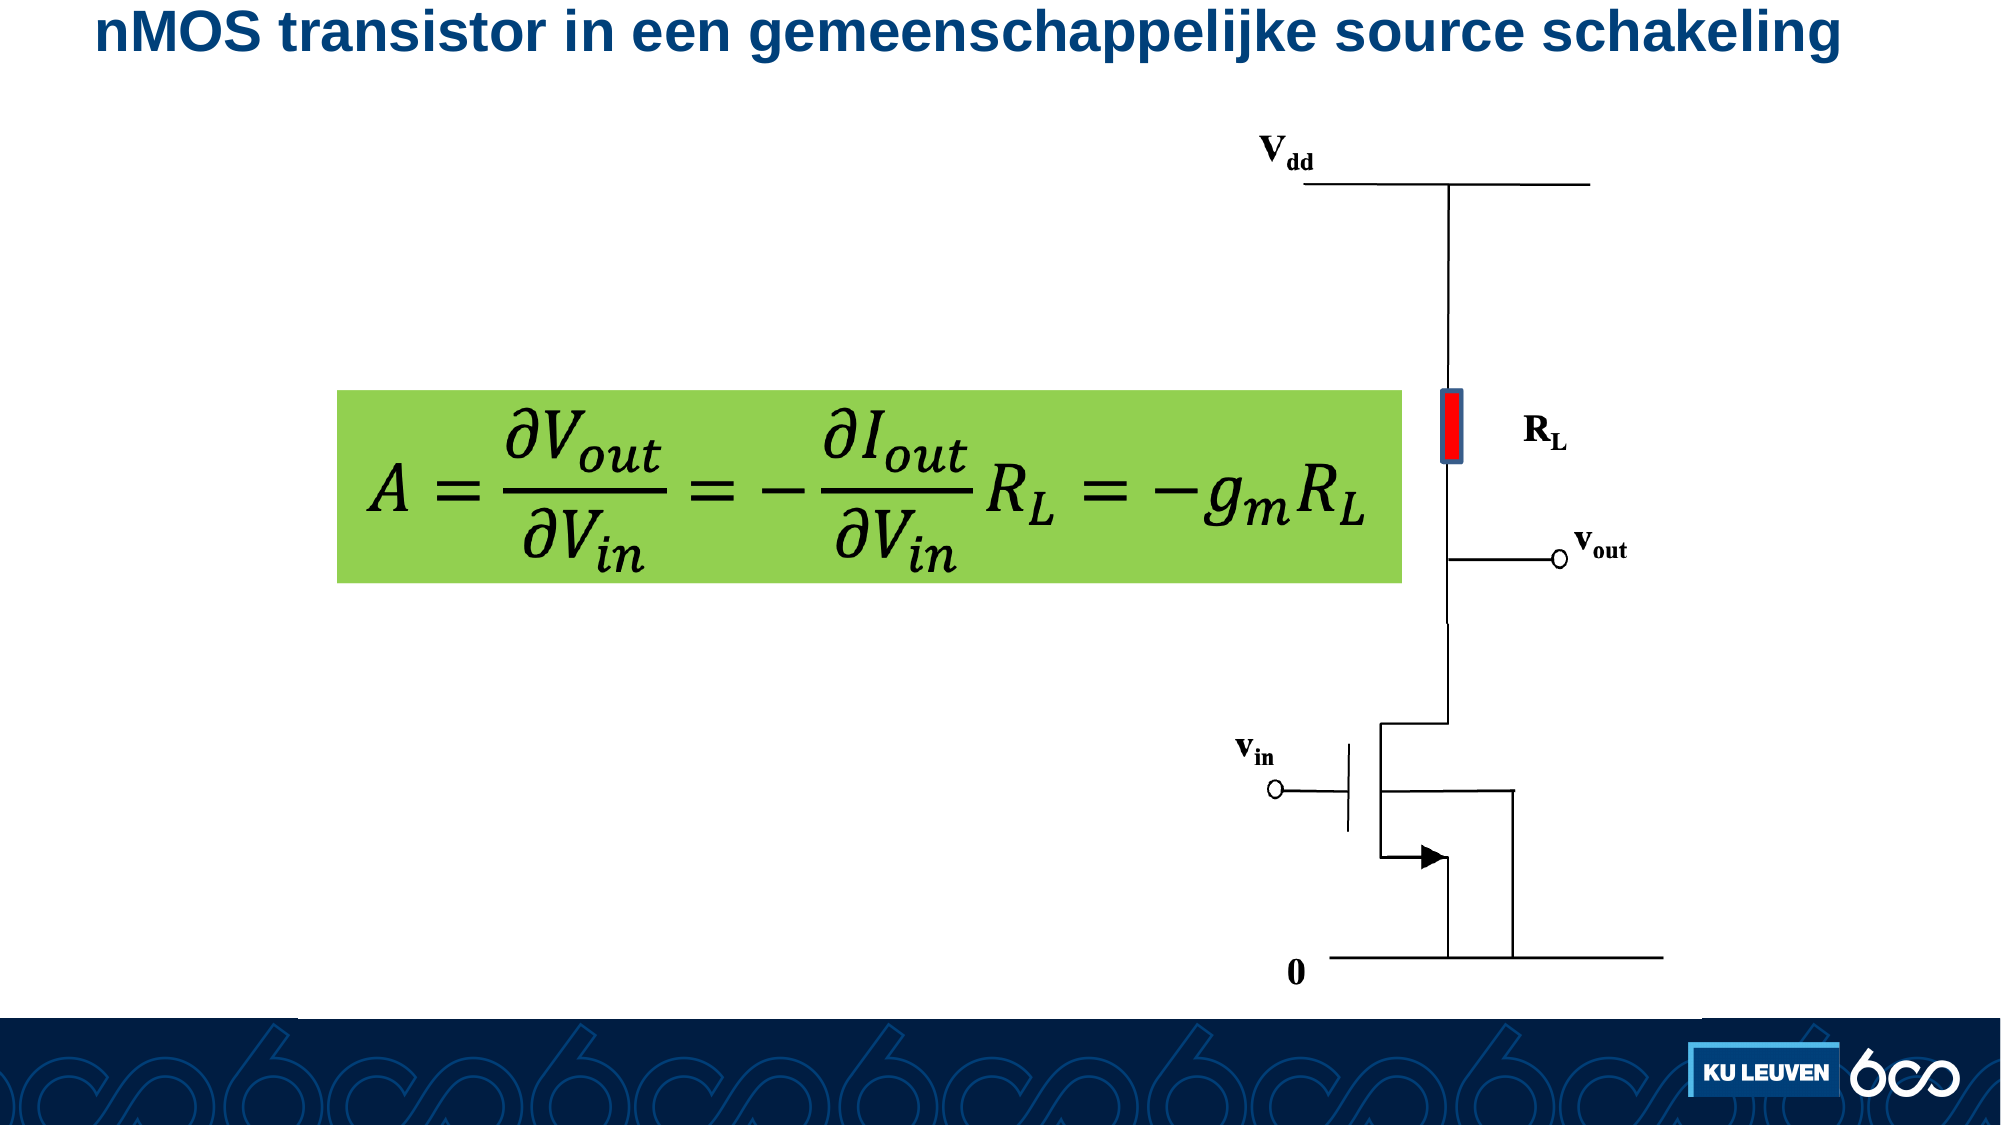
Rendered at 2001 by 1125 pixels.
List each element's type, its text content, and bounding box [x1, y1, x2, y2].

title nMOS transistor in een gemeenschappelijke source schakeling [94, 0, 1906, 108]
picture [0, 88, 2001, 1125]
